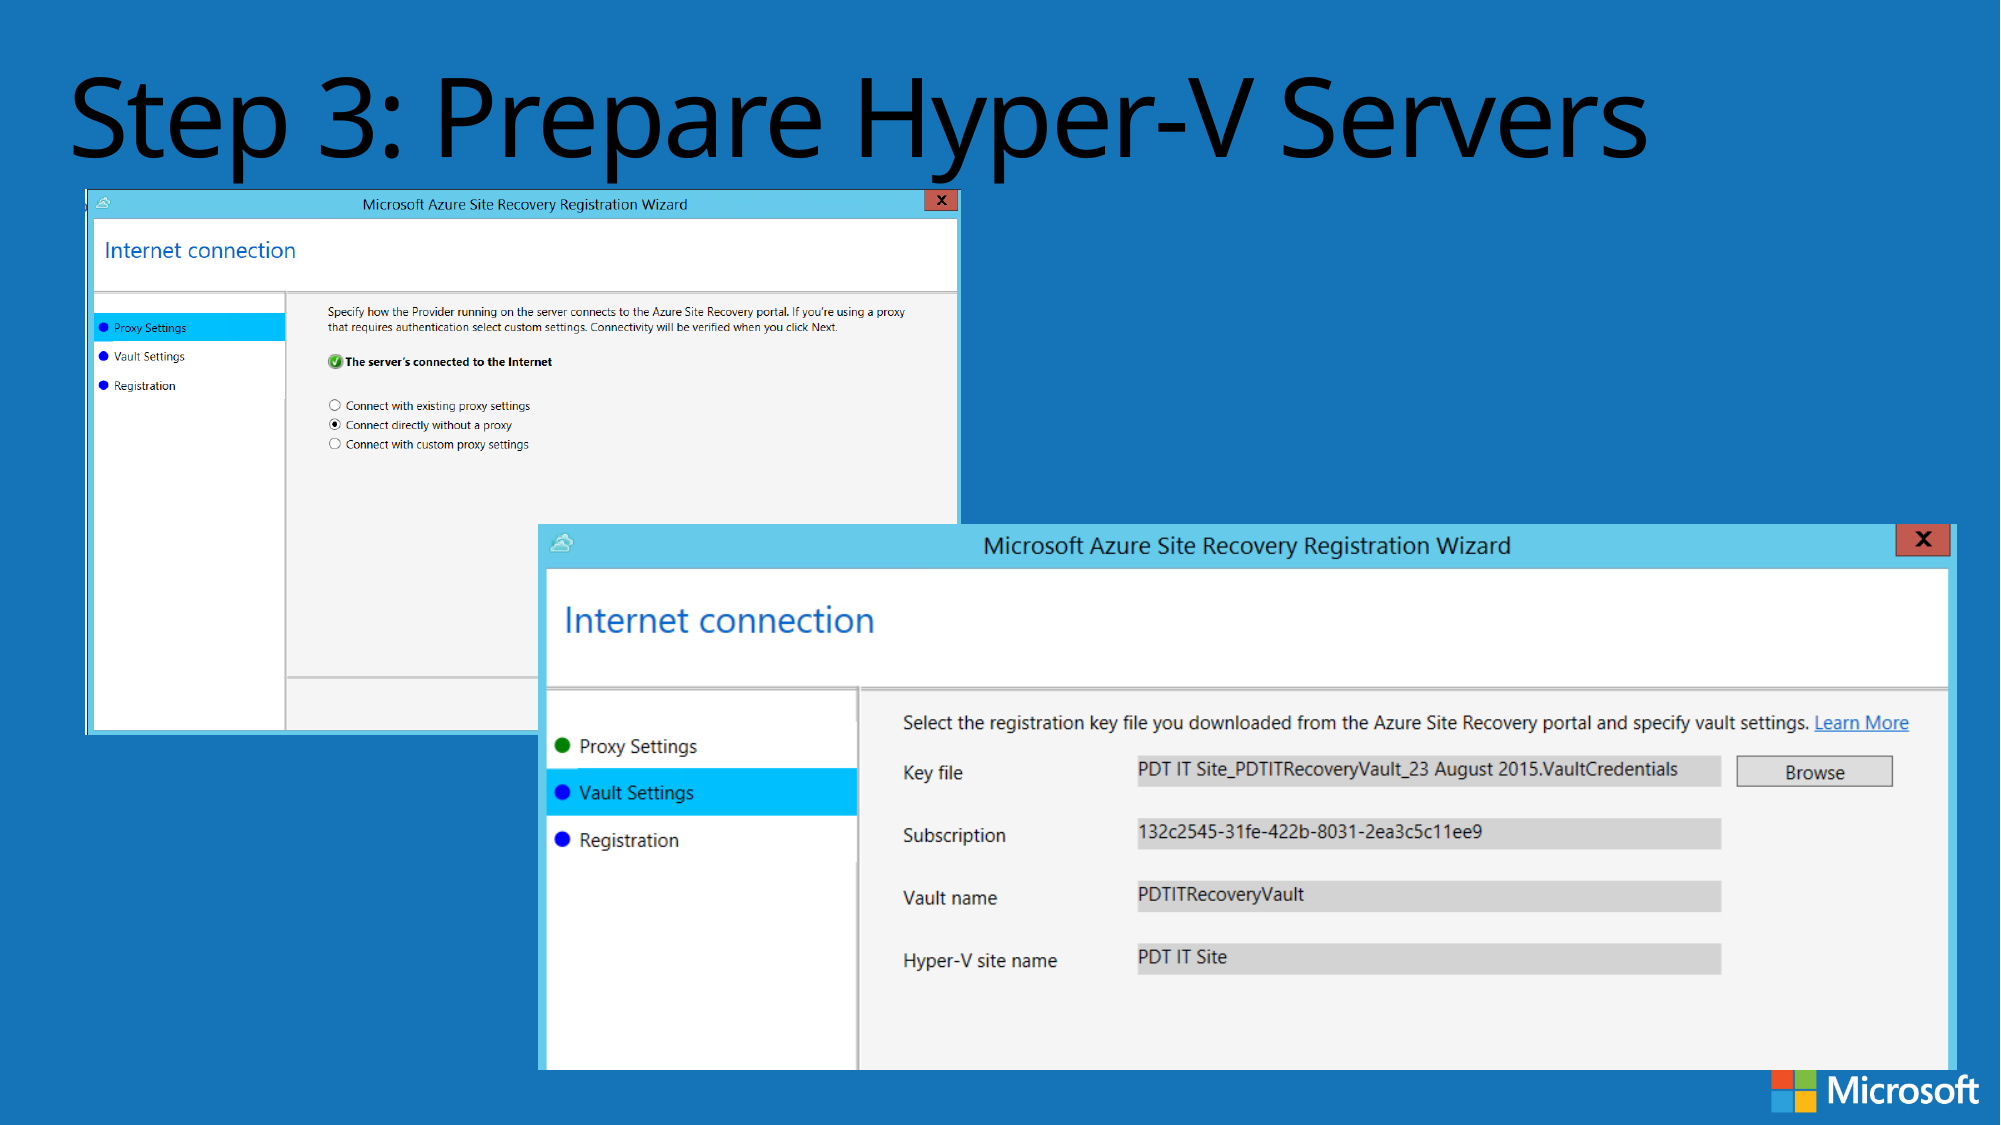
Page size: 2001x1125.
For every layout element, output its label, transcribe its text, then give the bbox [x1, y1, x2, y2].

title Step 3: Prepare Hyper-V Servers [44, 47, 1938, 196]
picture [84, 189, 1980, 1113]
